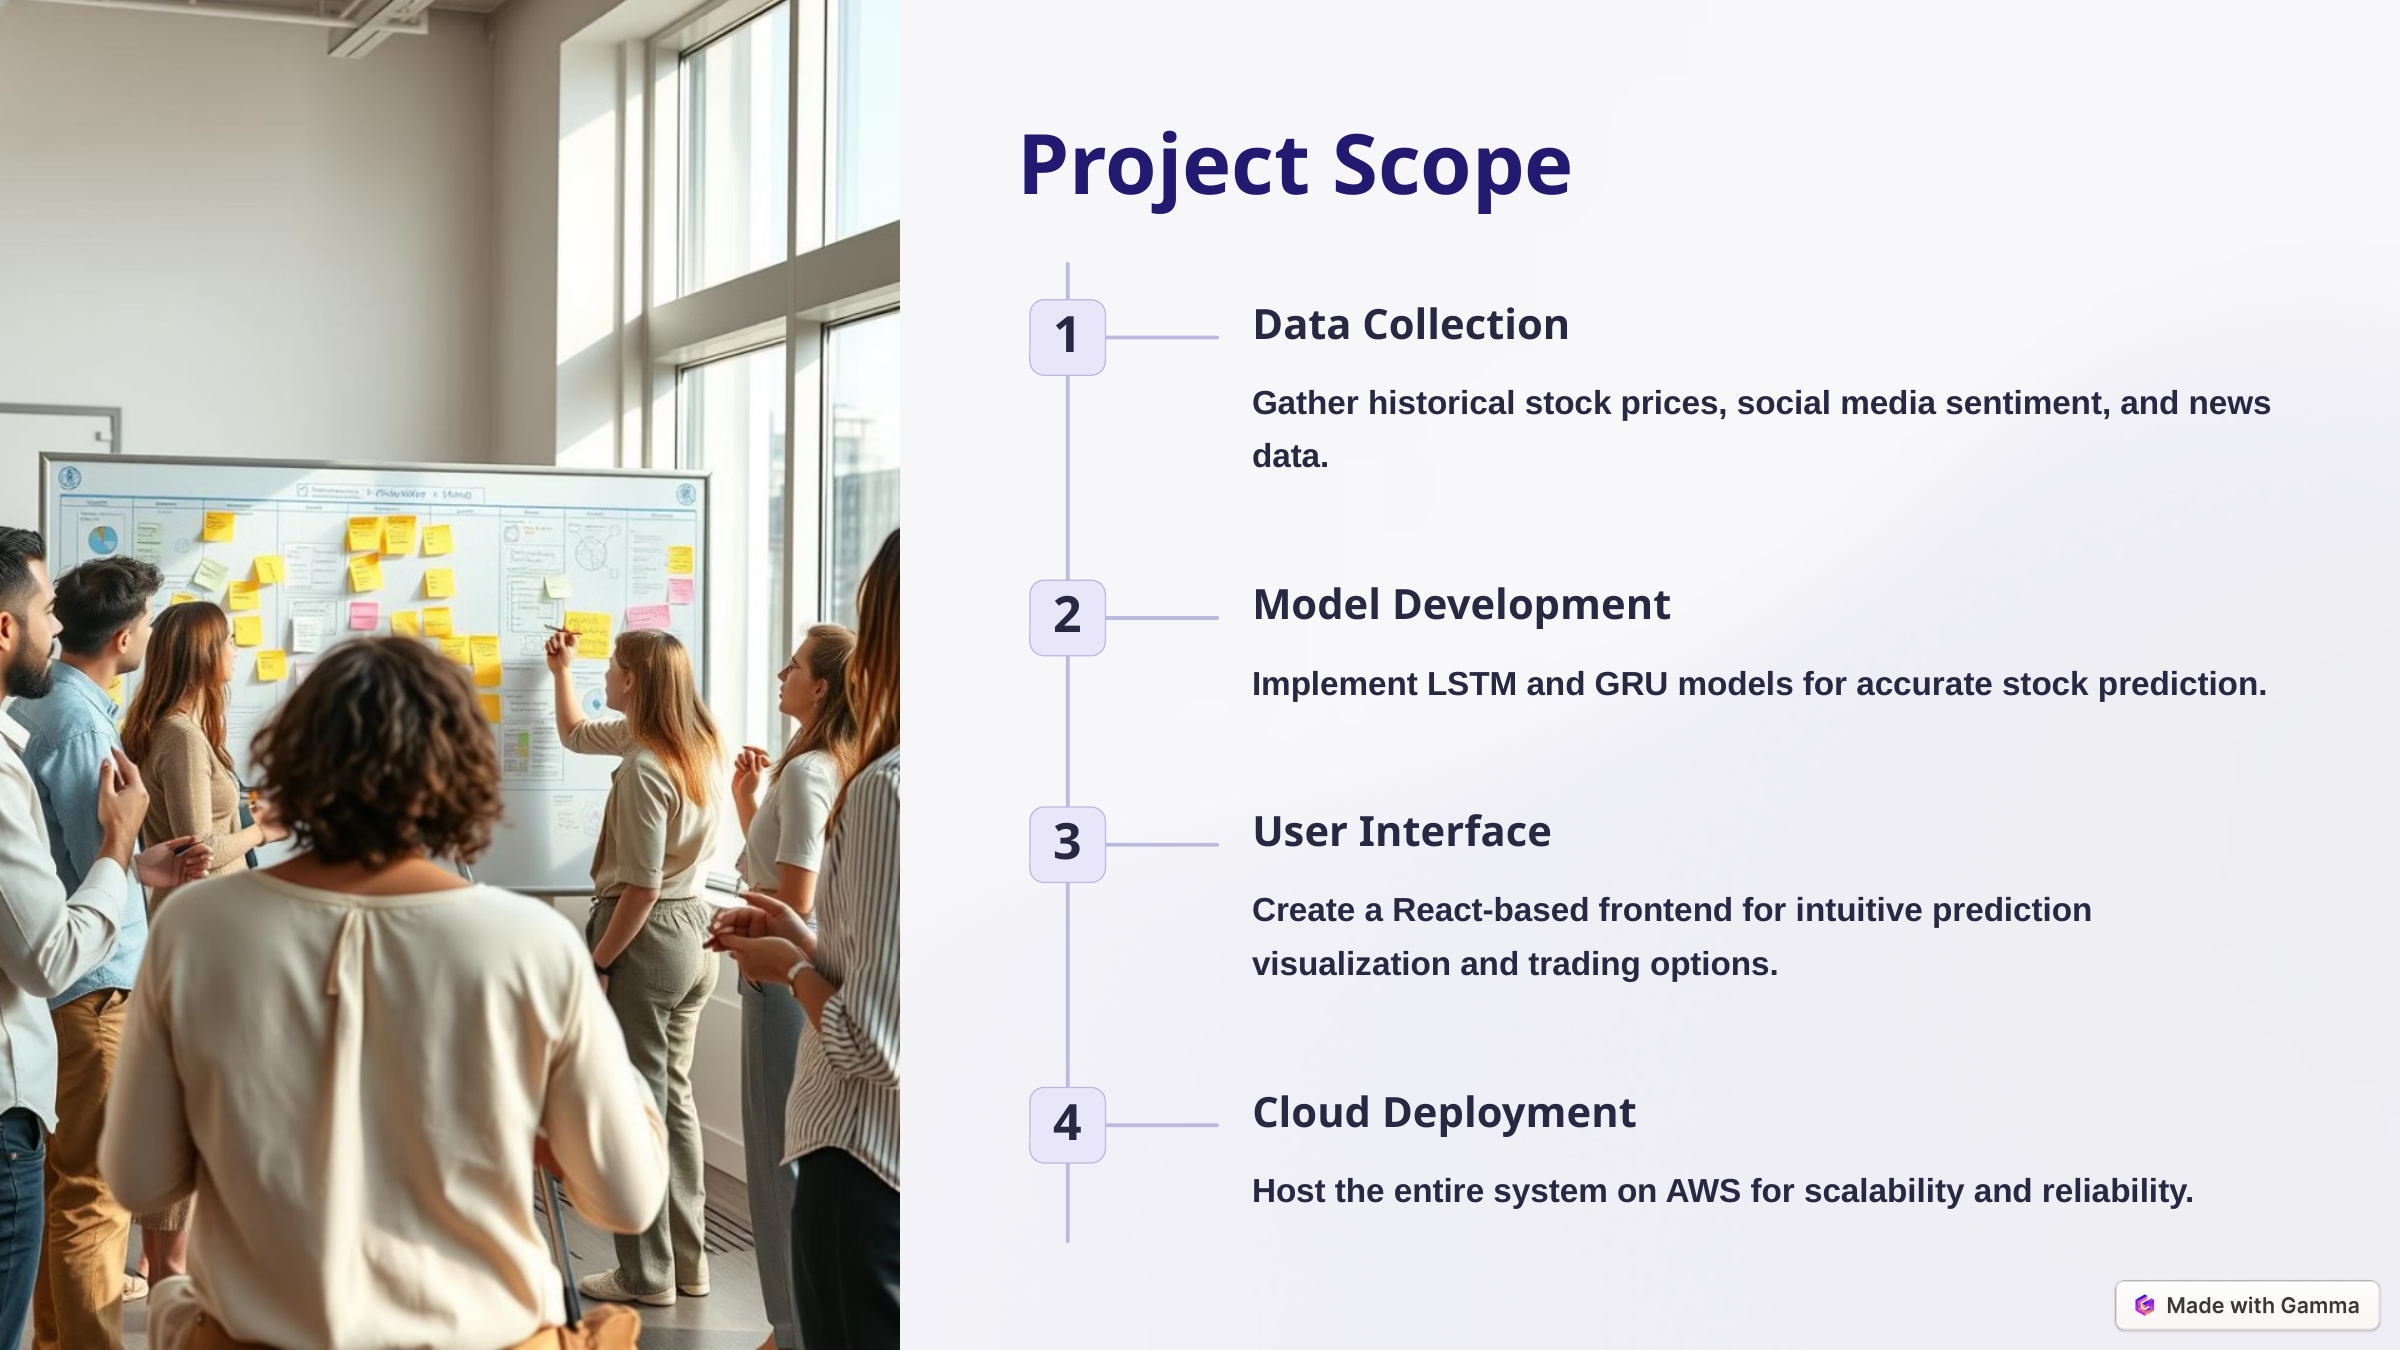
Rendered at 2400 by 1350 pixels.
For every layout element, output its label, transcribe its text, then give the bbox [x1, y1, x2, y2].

picture [2106, 1271, 2389, 1339]
text_box [1065, 1163, 1070, 1244]
text_box [1029, 580, 1106, 656]
text_box Model Development [1252, 576, 1672, 629]
text_box [1029, 299, 1106, 376]
text_box 2 [1053, 592, 1083, 644]
text_box [1065, 883, 1070, 1087]
text_box [1106, 616, 1220, 620]
text_box Cloud Deployment [1252, 1083, 1672, 1136]
text_box [1029, 1087, 1106, 1163]
text_box [1029, 806, 1106, 883]
text_box Project Scope [1017, 106, 1856, 212]
text_box 3 [1053, 819, 1083, 870]
text_box 4 [1052, 1100, 1084, 1151]
text_box Implement LSTM and GRU models for accurate stock prediction. [1252, 648, 2283, 703]
text_box Create a React-based frontend for intuitive prediction visualization and trading options. [1252, 875, 2283, 983]
text_box [1106, 335, 1220, 340]
text_box Data Collection [1252, 295, 1672, 348]
text_box Gather historical stock prices, social media sentiment, and news data. [1252, 368, 2283, 476]
text_box User Interface [1252, 802, 1672, 856]
text_box [1106, 842, 1220, 847]
text_box [1065, 262, 1070, 299]
text_box [1065, 656, 1070, 806]
picture [0, 0, 900, 1350]
text_box [1106, 1123, 1220, 1128]
text_box [1065, 376, 1070, 580]
text_box 1 [1057, 312, 1078, 363]
text_box Host the entire system on AWS for scalability and reliability. [1252, 1155, 2283, 1210]
